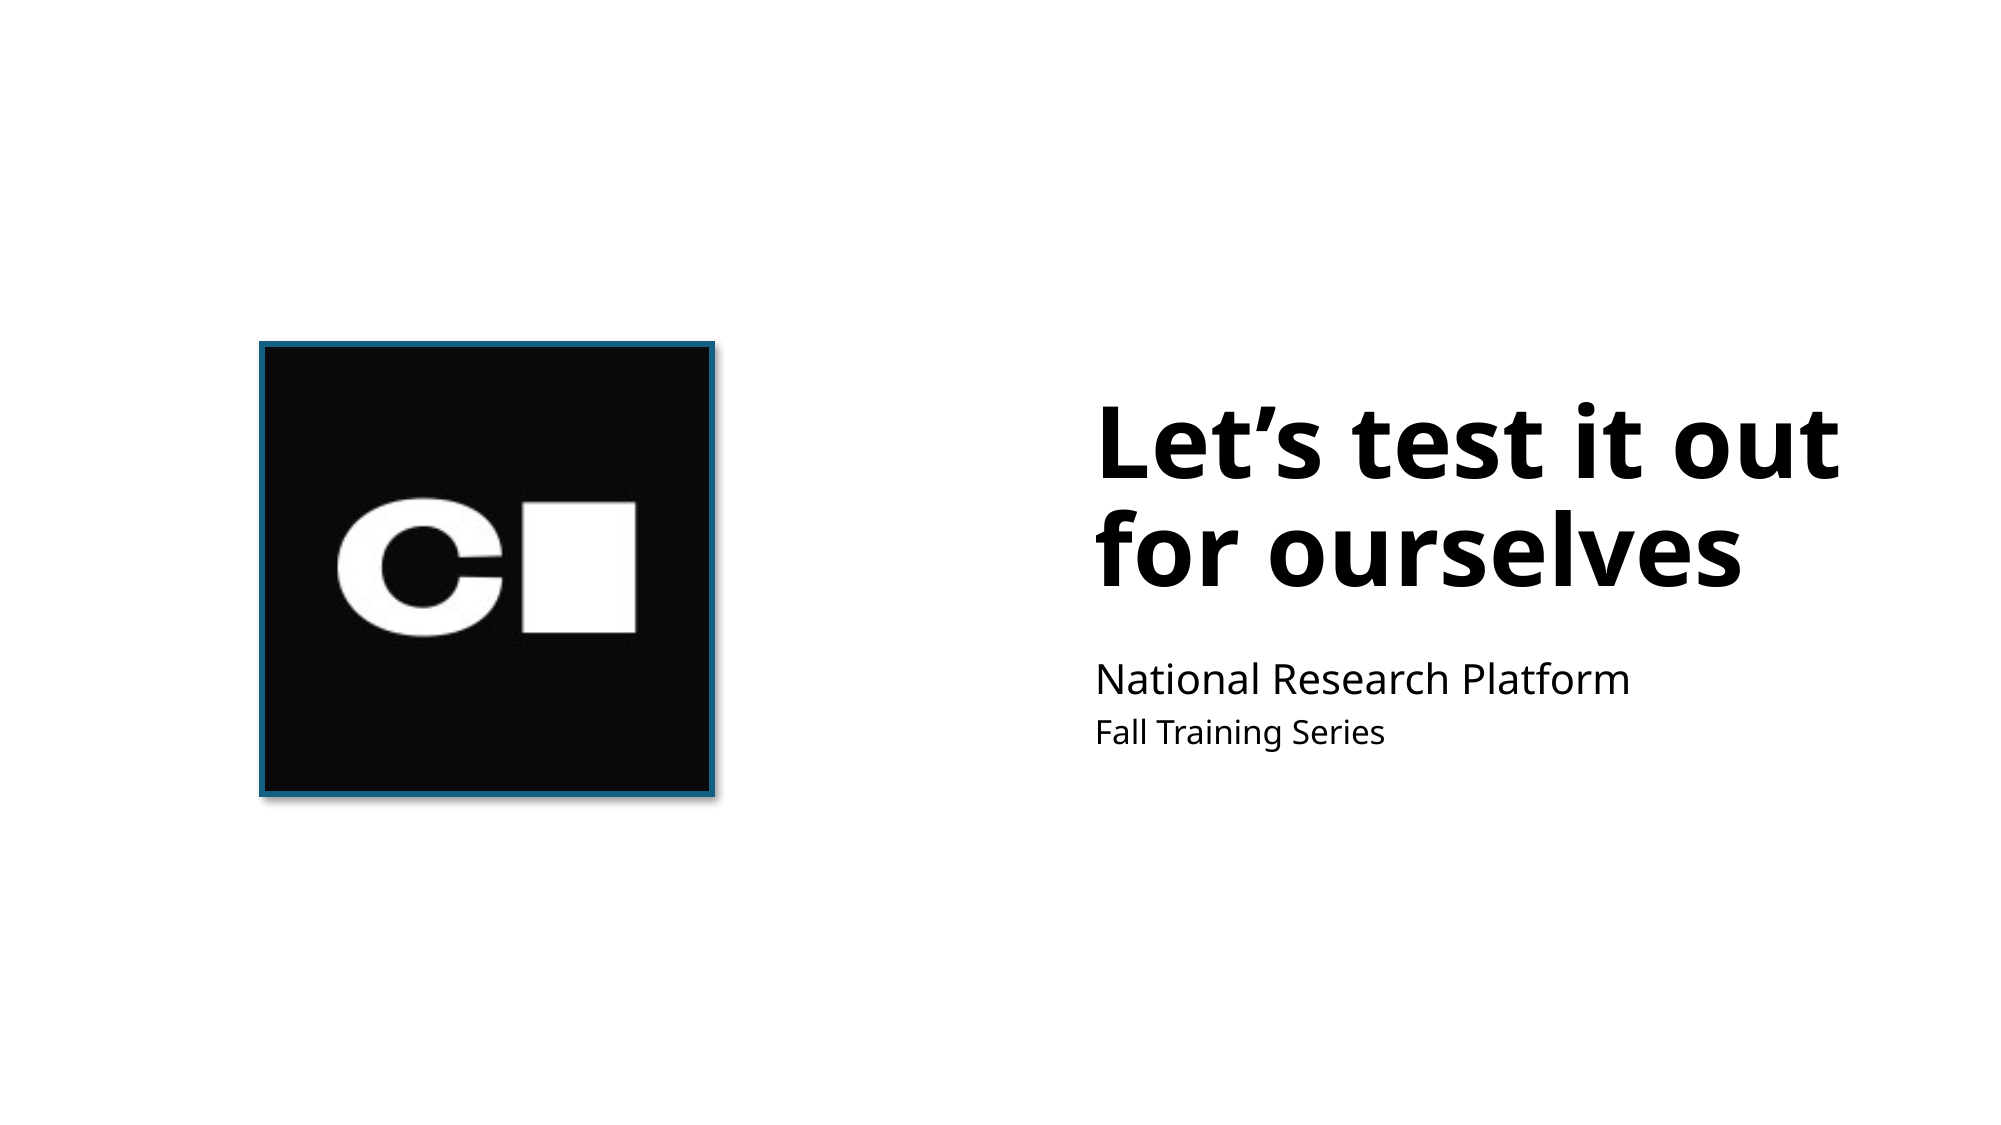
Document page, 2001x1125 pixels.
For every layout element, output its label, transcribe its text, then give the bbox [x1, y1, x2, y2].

picture [264, 346, 710, 792]
title Let’s test it out for ourselves [1079, 212, 1900, 616]
list National Research Platform Fall Training Series [1079, 635, 1900, 881]
